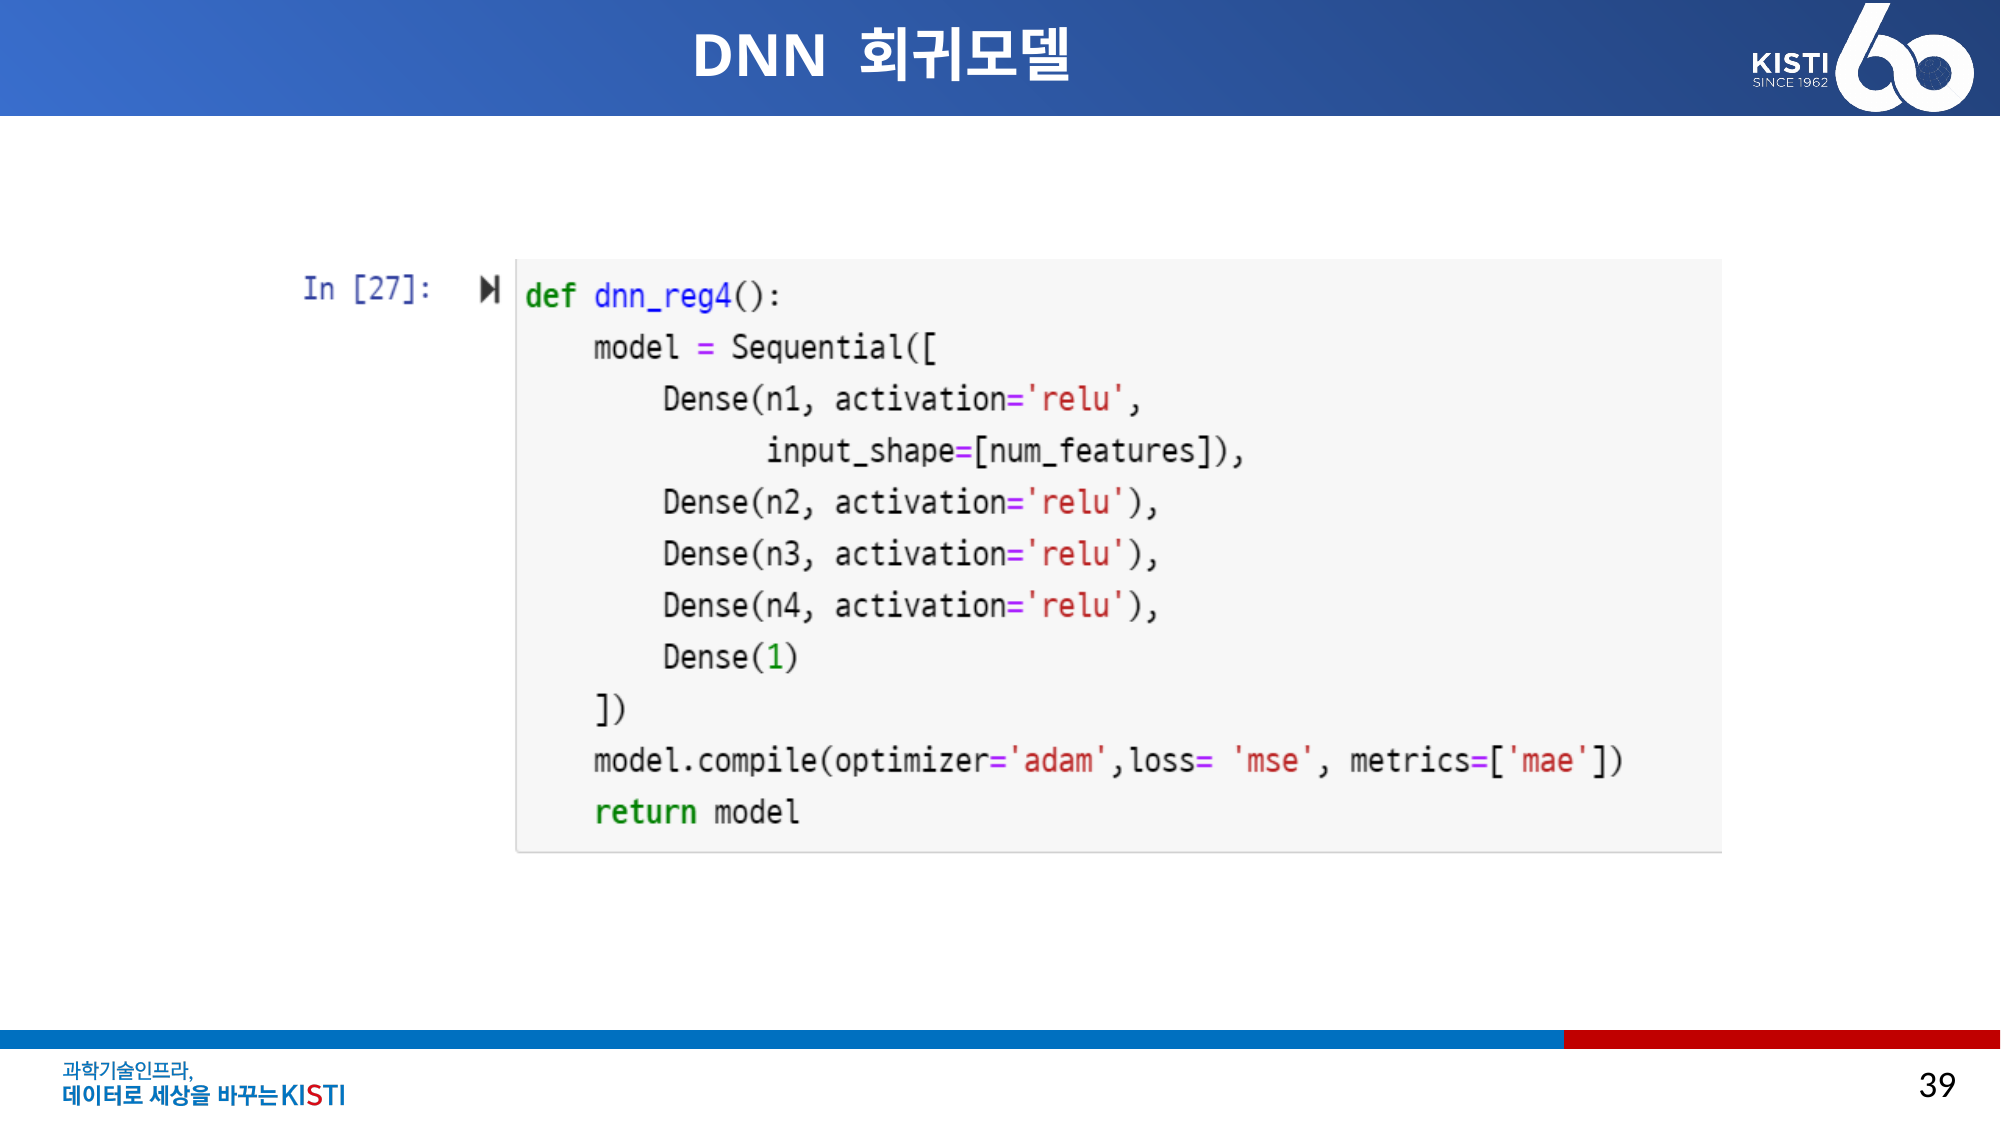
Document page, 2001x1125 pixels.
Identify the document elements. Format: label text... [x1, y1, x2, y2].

picture [278, 259, 1722, 866]
picture [63, 1061, 344, 1106]
title DNN 회귀모델 [53, 1, 1728, 114]
slide_number 39 [1594, 1053, 1971, 1113]
picture [1753, 3, 1974, 112]
